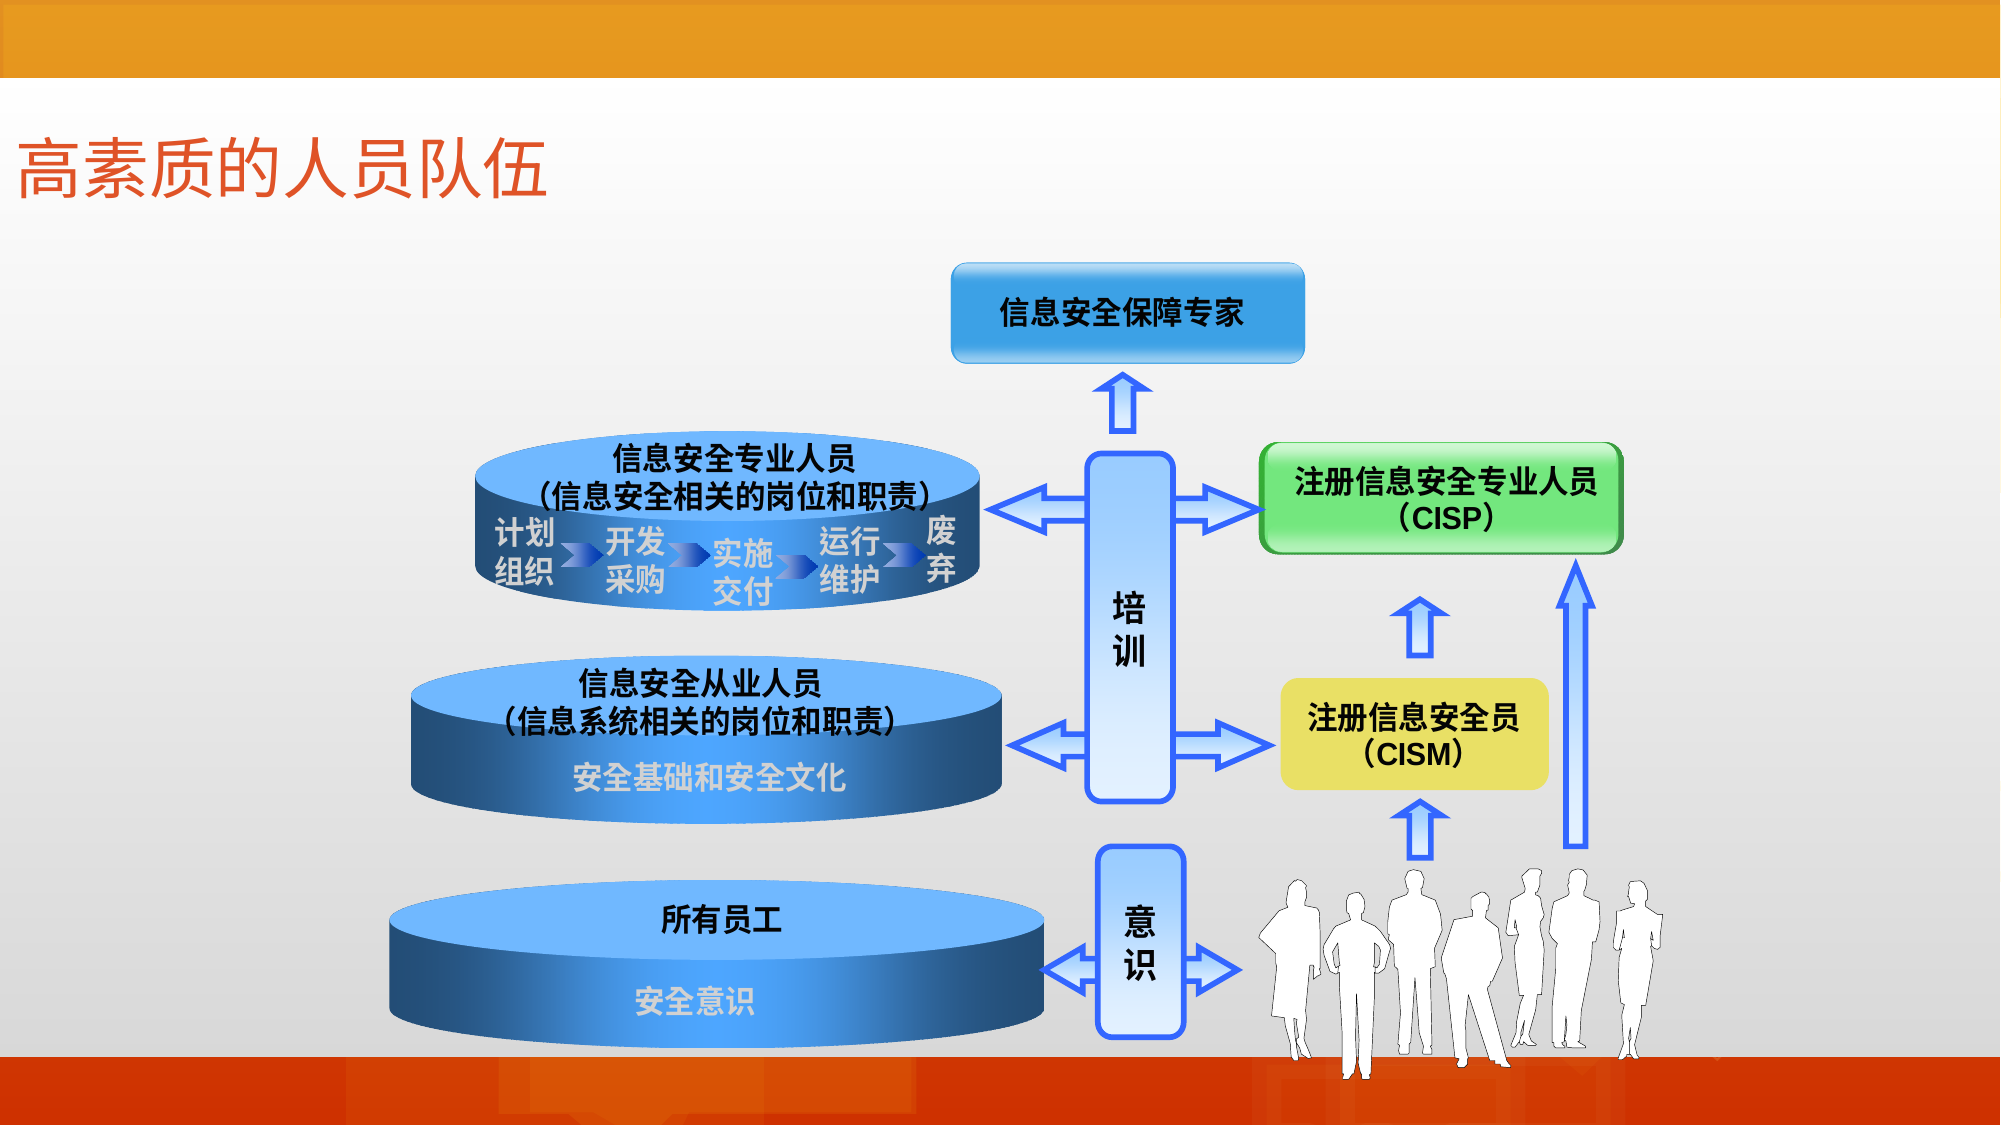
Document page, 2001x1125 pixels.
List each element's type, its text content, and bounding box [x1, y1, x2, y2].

picture [389, 262, 1666, 1082]
title 高素质的人员队伍 [0, 134, 898, 215]
text_box [0, 78, 2000, 1057]
